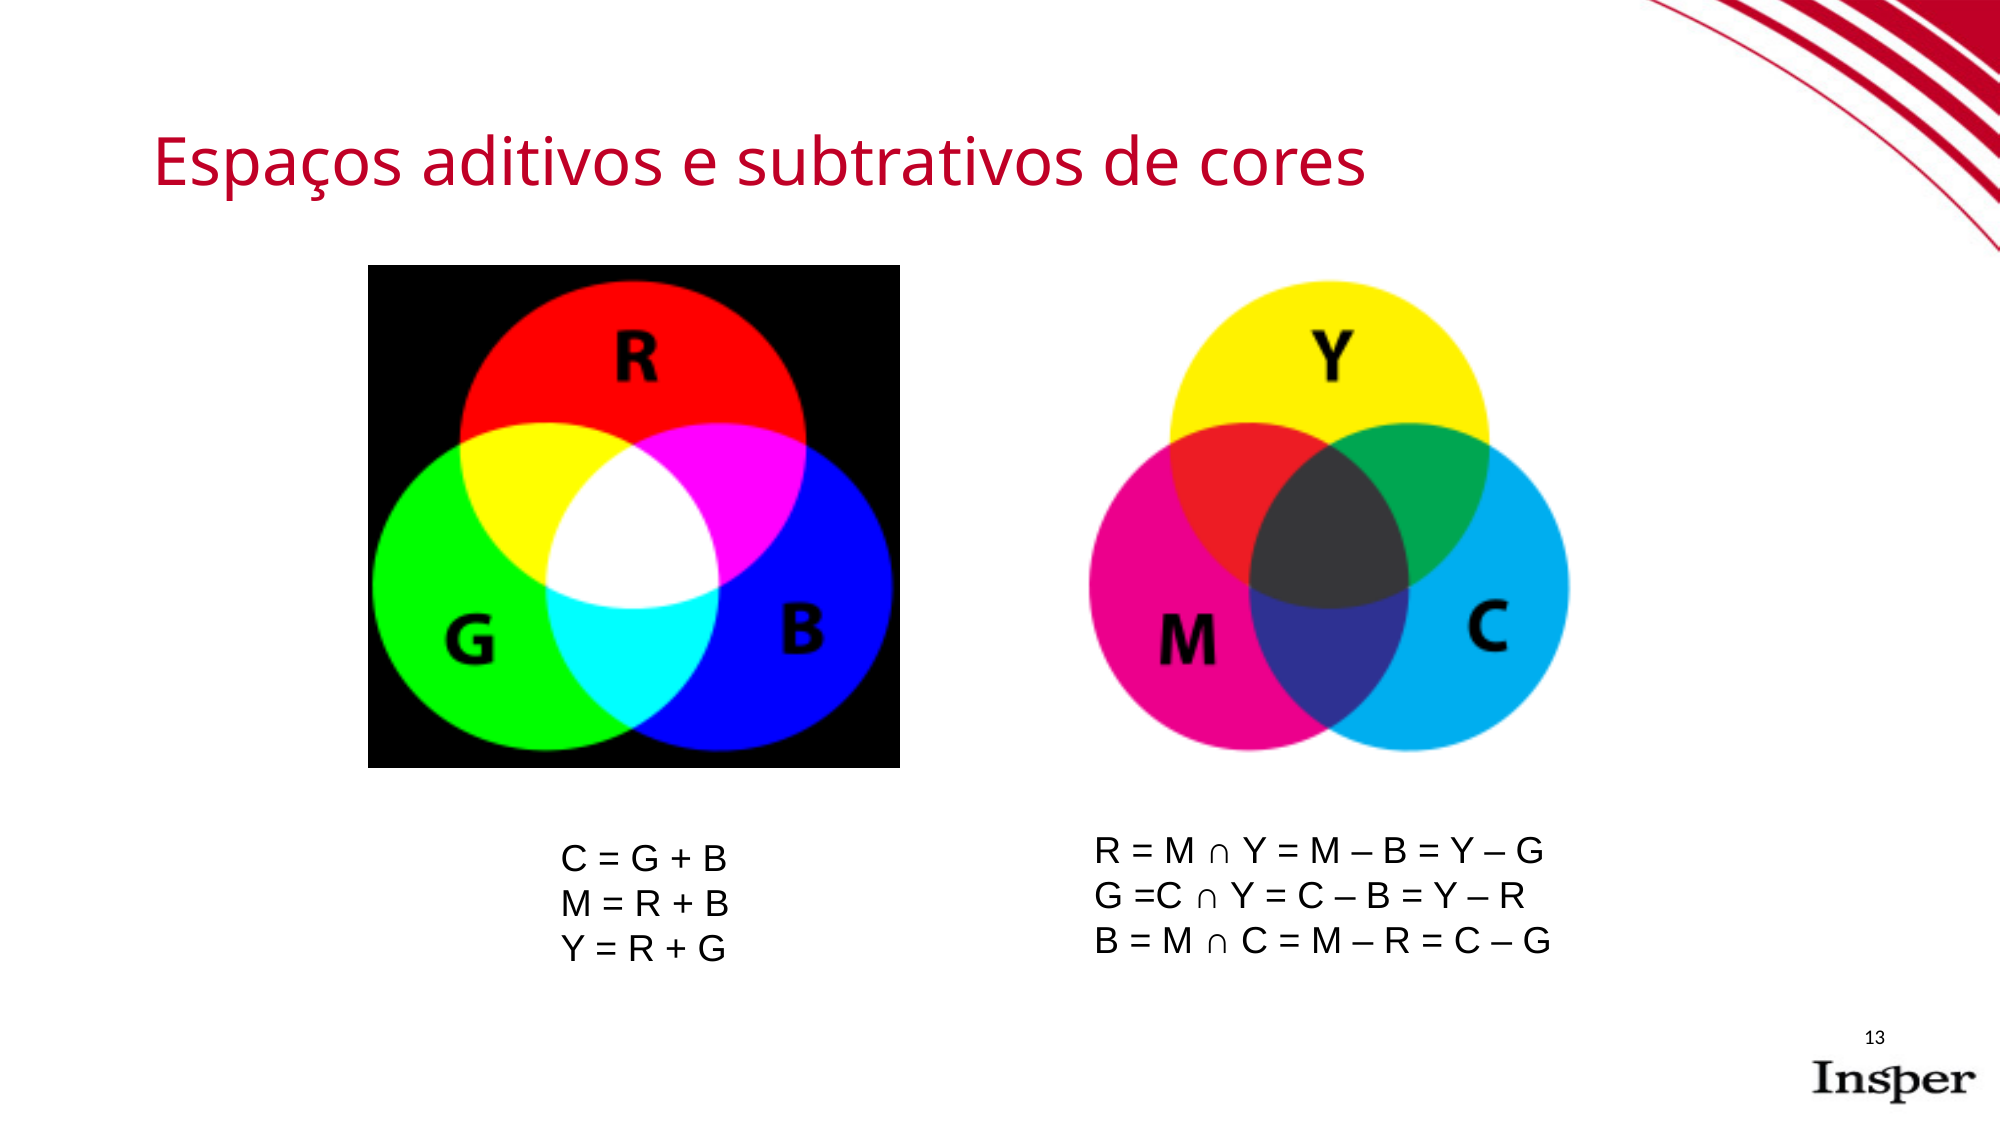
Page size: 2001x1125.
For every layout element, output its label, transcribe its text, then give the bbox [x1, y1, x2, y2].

text_box C = G + B M = R + B Y = R + G [545, 826, 745, 977]
slide_number 13 [1433, 1016, 1900, 1076]
picture [0, 0, 2000, 1125]
title Espaços aditivos e subtrativos de cores [137, 111, 1863, 314]
text_box R = M ∩ Y = M – B = Y – G G =C ∩ Y = C – B = Y – R B = M ∩ C = M – R = C – G [1079, 818, 1582, 968]
